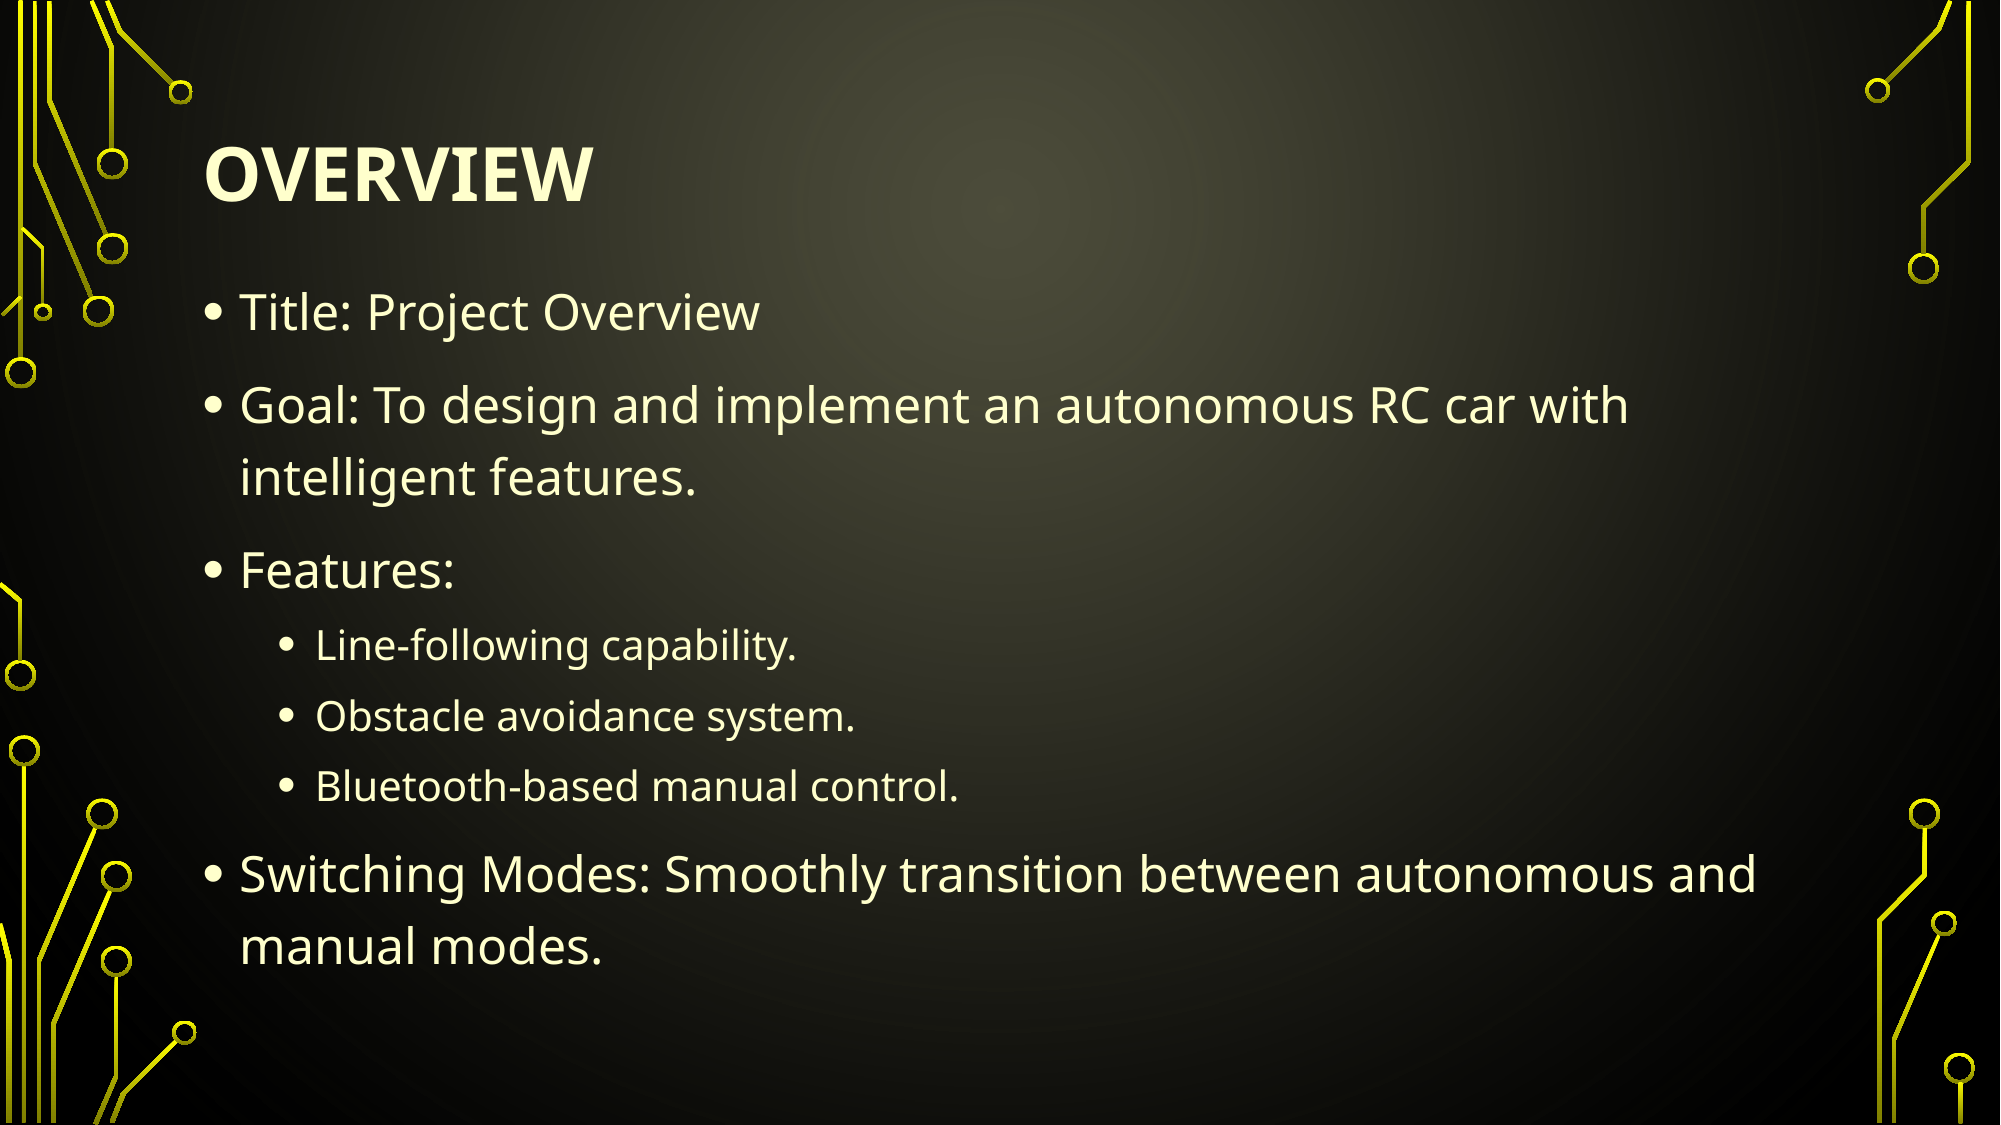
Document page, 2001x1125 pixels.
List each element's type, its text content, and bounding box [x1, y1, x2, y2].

title Overview [187, 101, 1813, 261]
list Title: Project Overview Goal: To design and implement an autonomous RC car with intelligent features. Features: Line-following capability. Obstacle avoidance system. Bluetooth-based manual control. Switching Modes: Smoothly transition between autonomous and manual modes. [187, 261, 1813, 1085]
